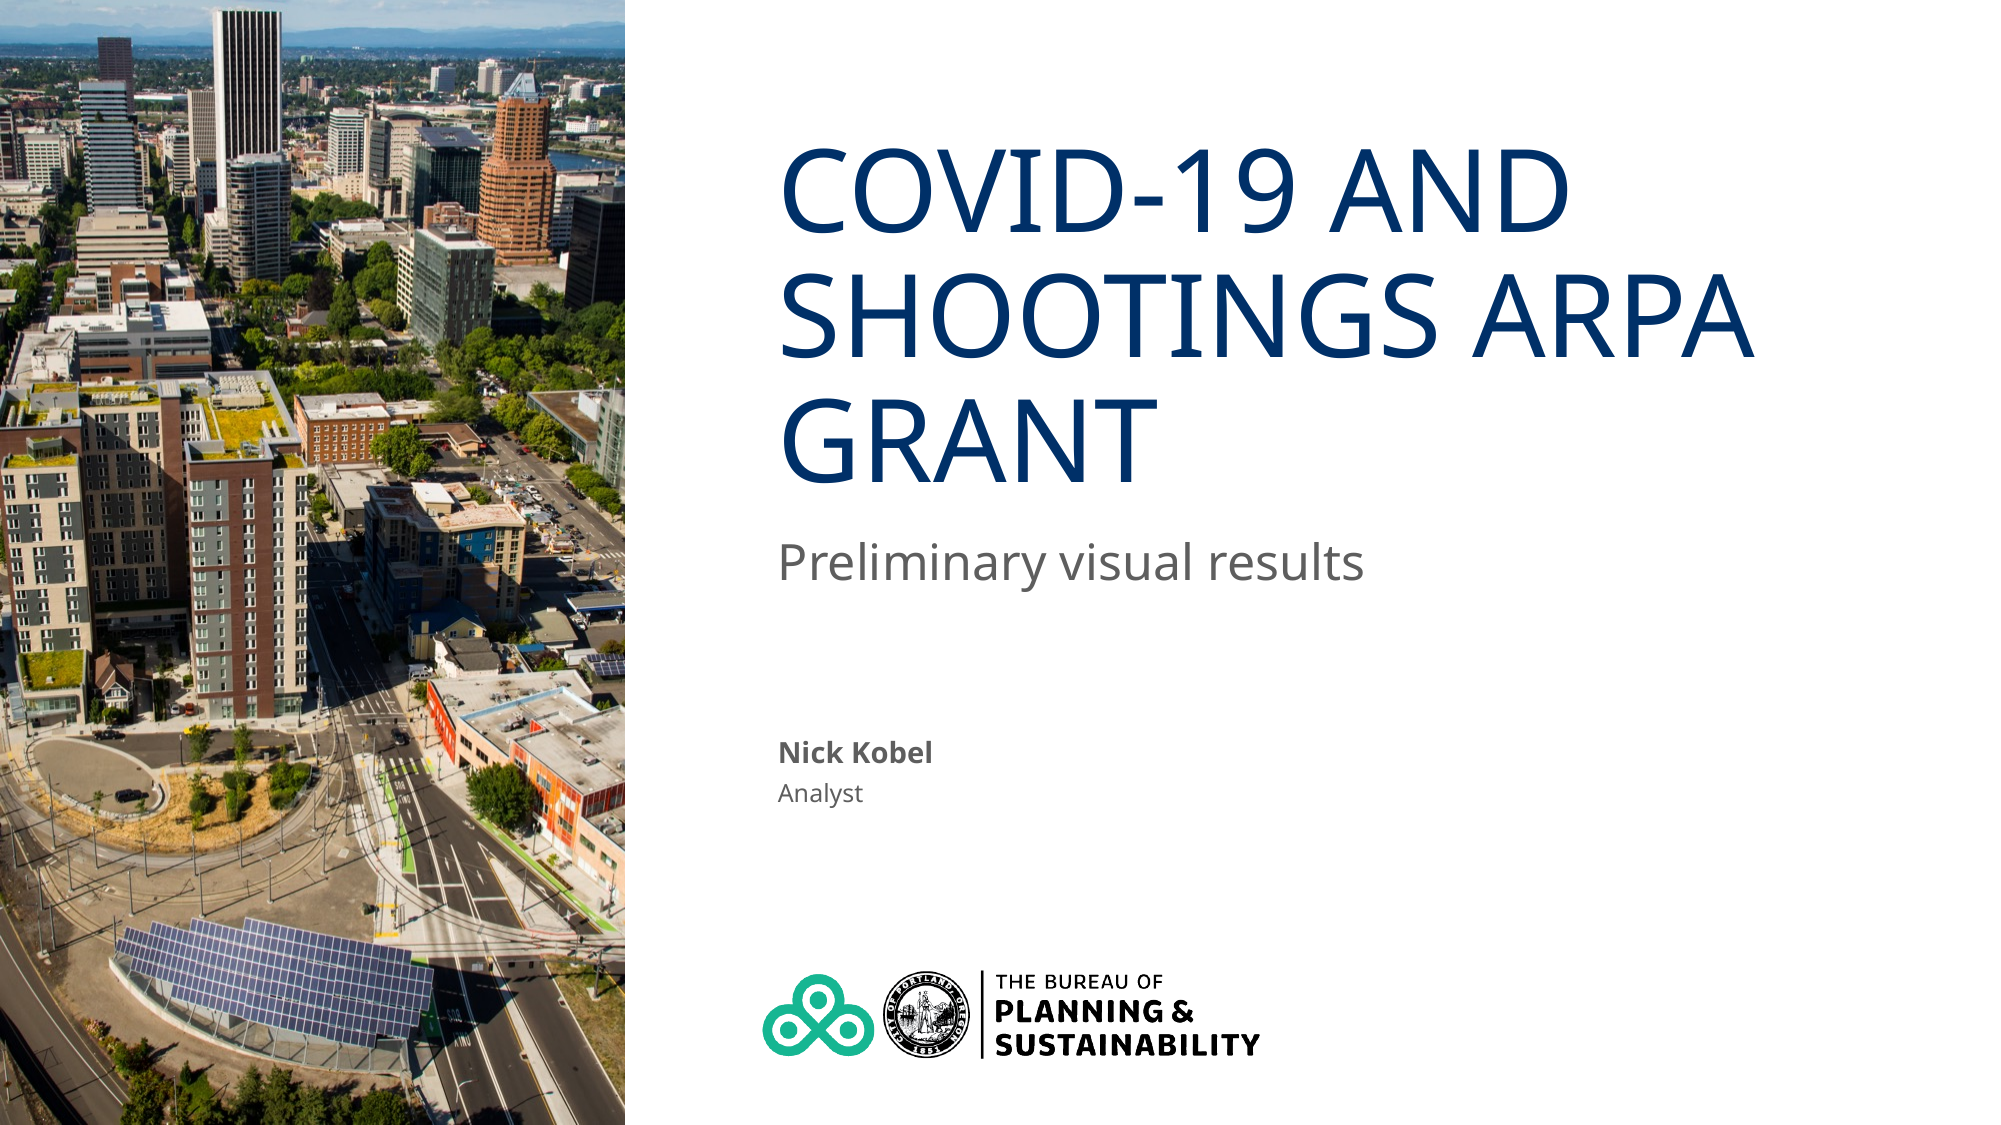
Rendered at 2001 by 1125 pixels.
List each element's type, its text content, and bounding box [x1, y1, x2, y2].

list Nick Kobel [762, 730, 1260, 773]
picture [0, 0, 625, 1125]
subtitle Preliminary visual results [762, 530, 1812, 663]
picture [762, 970, 1260, 1059]
list Analyst [762, 773, 1260, 851]
title COVID-19 and Shootings ARPA Grant [762, 123, 1812, 515]
